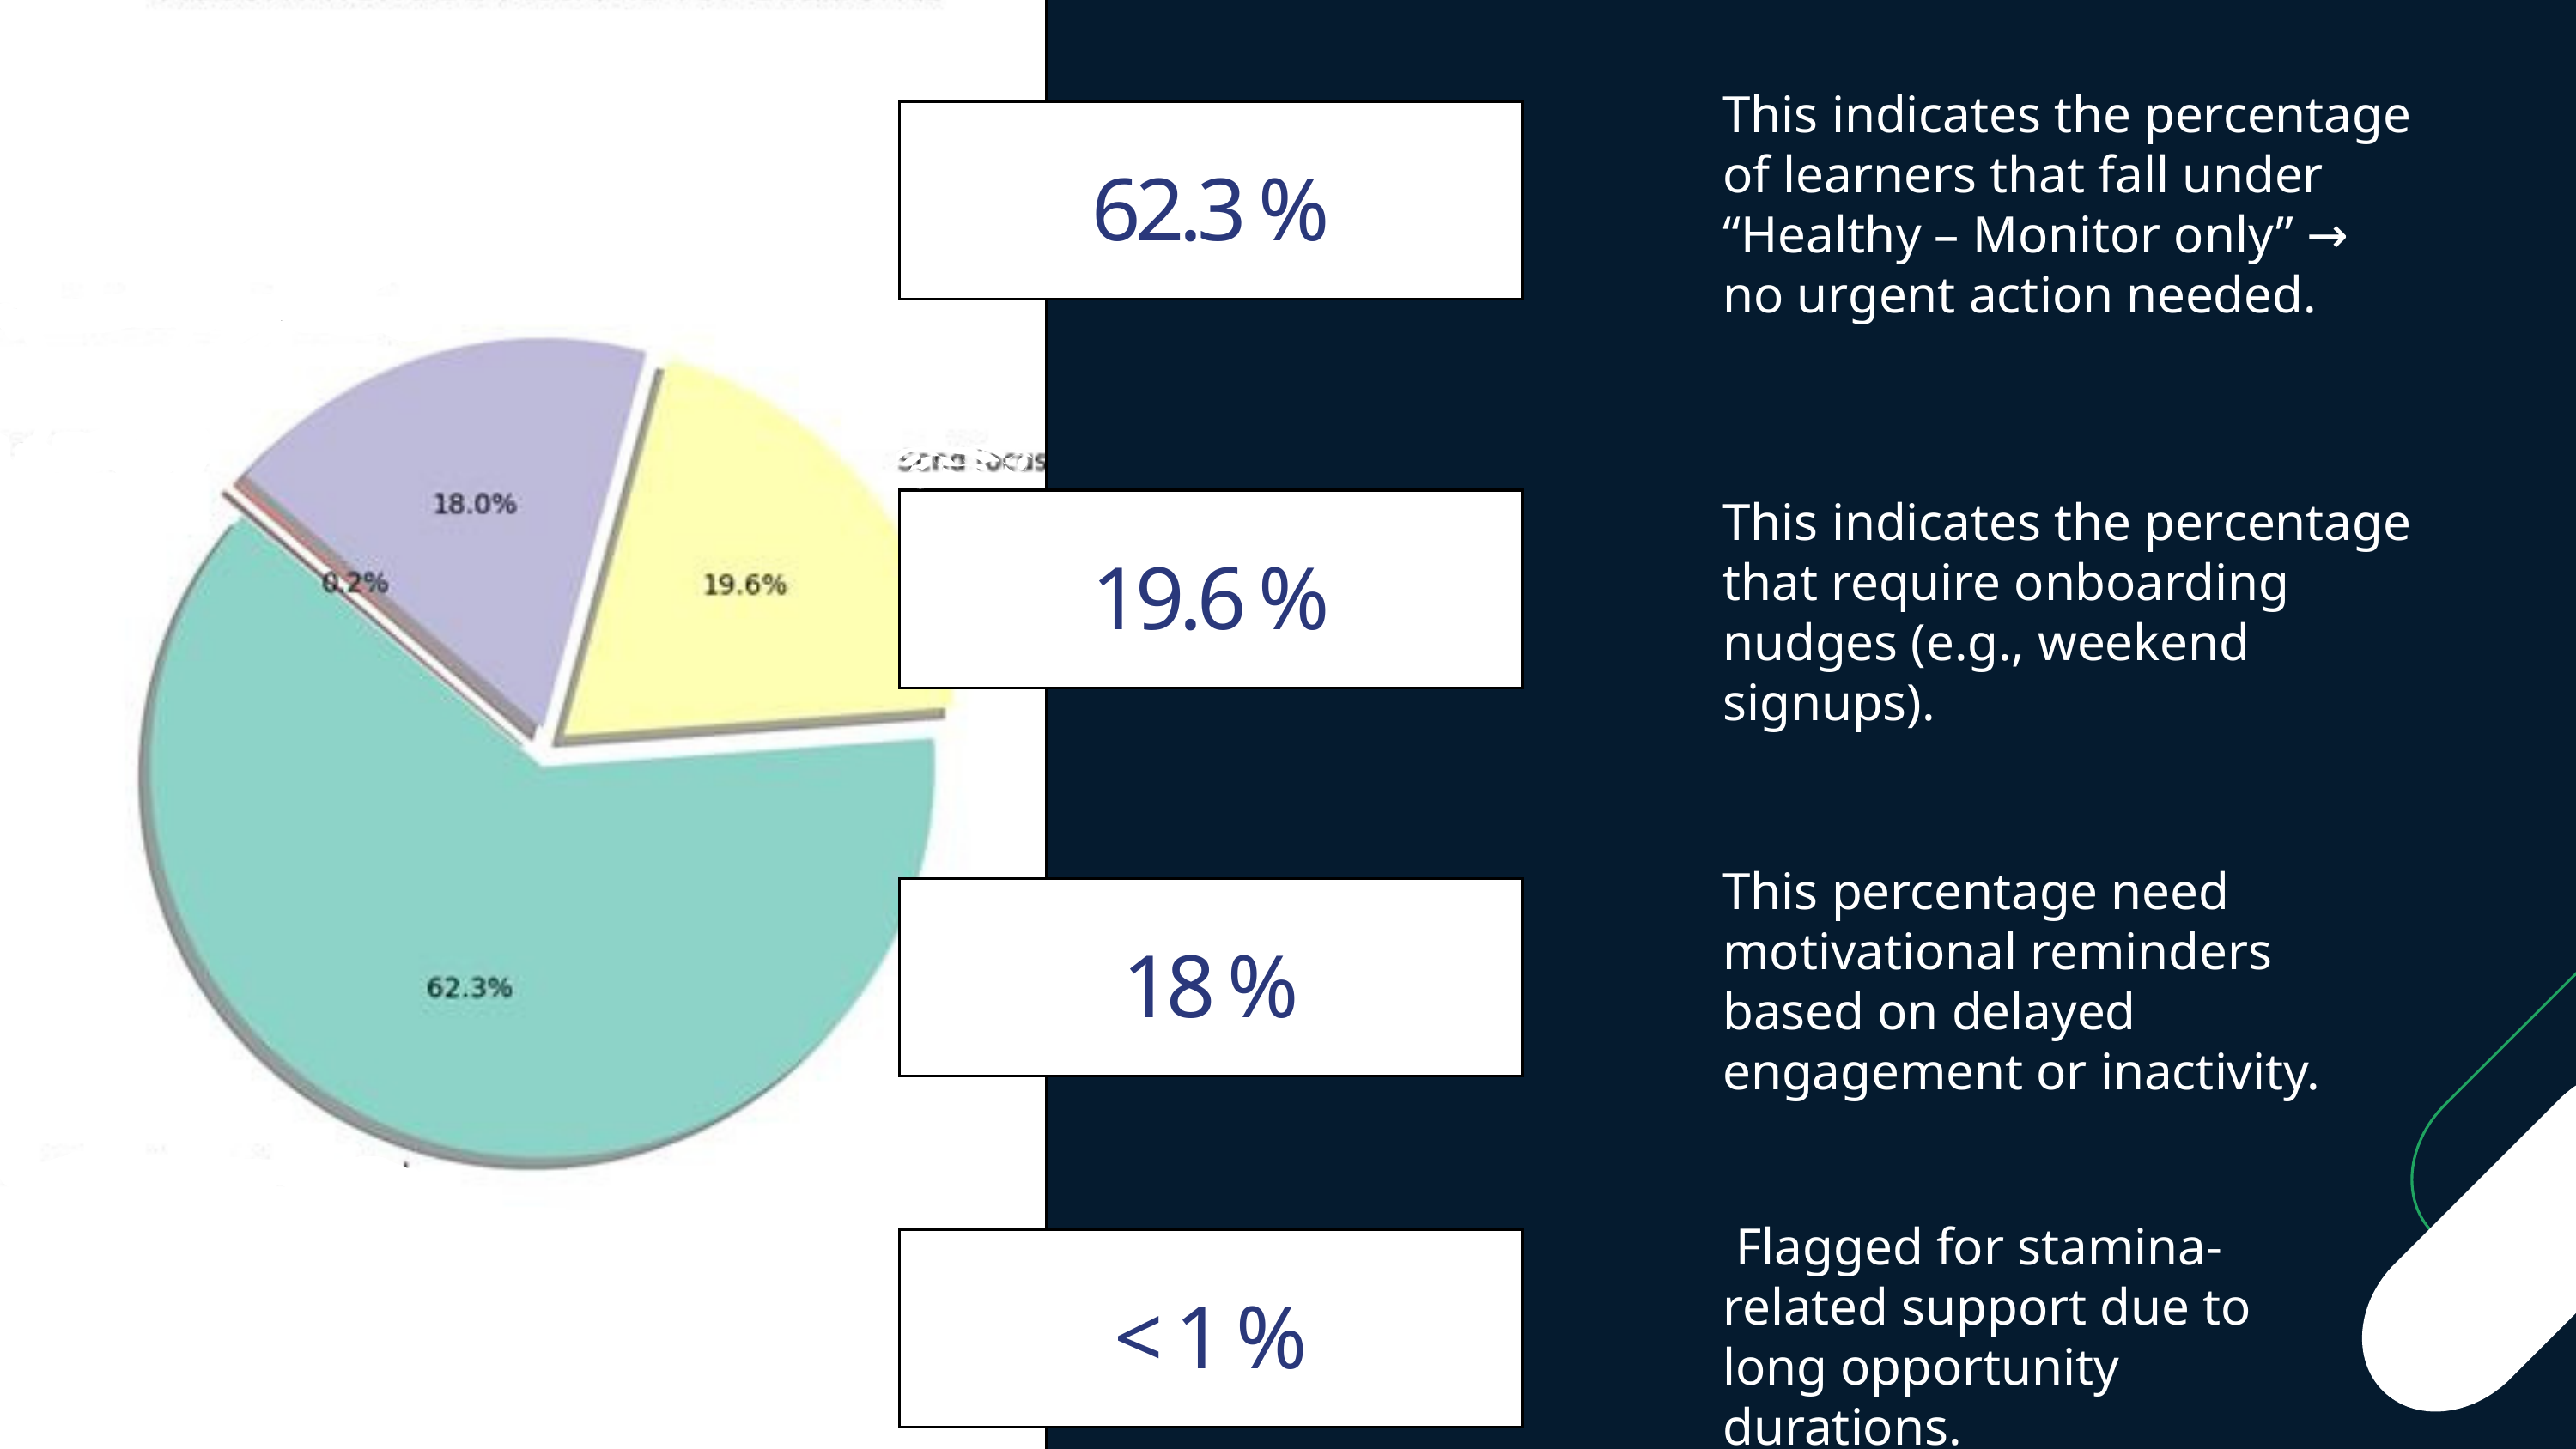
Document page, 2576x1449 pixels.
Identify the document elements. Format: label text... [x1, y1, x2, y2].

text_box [883, 440, 1042, 494]
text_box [899, 878, 1523, 1076]
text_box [2324, 870, 2576, 1449]
text_box Flagged for stamina-related support due to long opportunity durations. [1722, 1215, 2320, 1449]
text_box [899, 489, 1523, 688]
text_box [0, 0, 1047, 1449]
text_box This percentage need motivational reminders based on delayed engagement or inactivity. [1722, 858, 2414, 1100]
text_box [0, 1142, 452, 1233]
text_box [899, 1228, 1523, 1428]
text_box This indicates the percentage that require onboarding nudges (e.g., weekend signups). [1722, 489, 2414, 731]
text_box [0, 226, 442, 538]
text_box This indicates the percentage of learners that fall under “Healthy – Monitor only” → no urgent action needed. [1722, 82, 2414, 324]
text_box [899, 101, 1523, 300]
